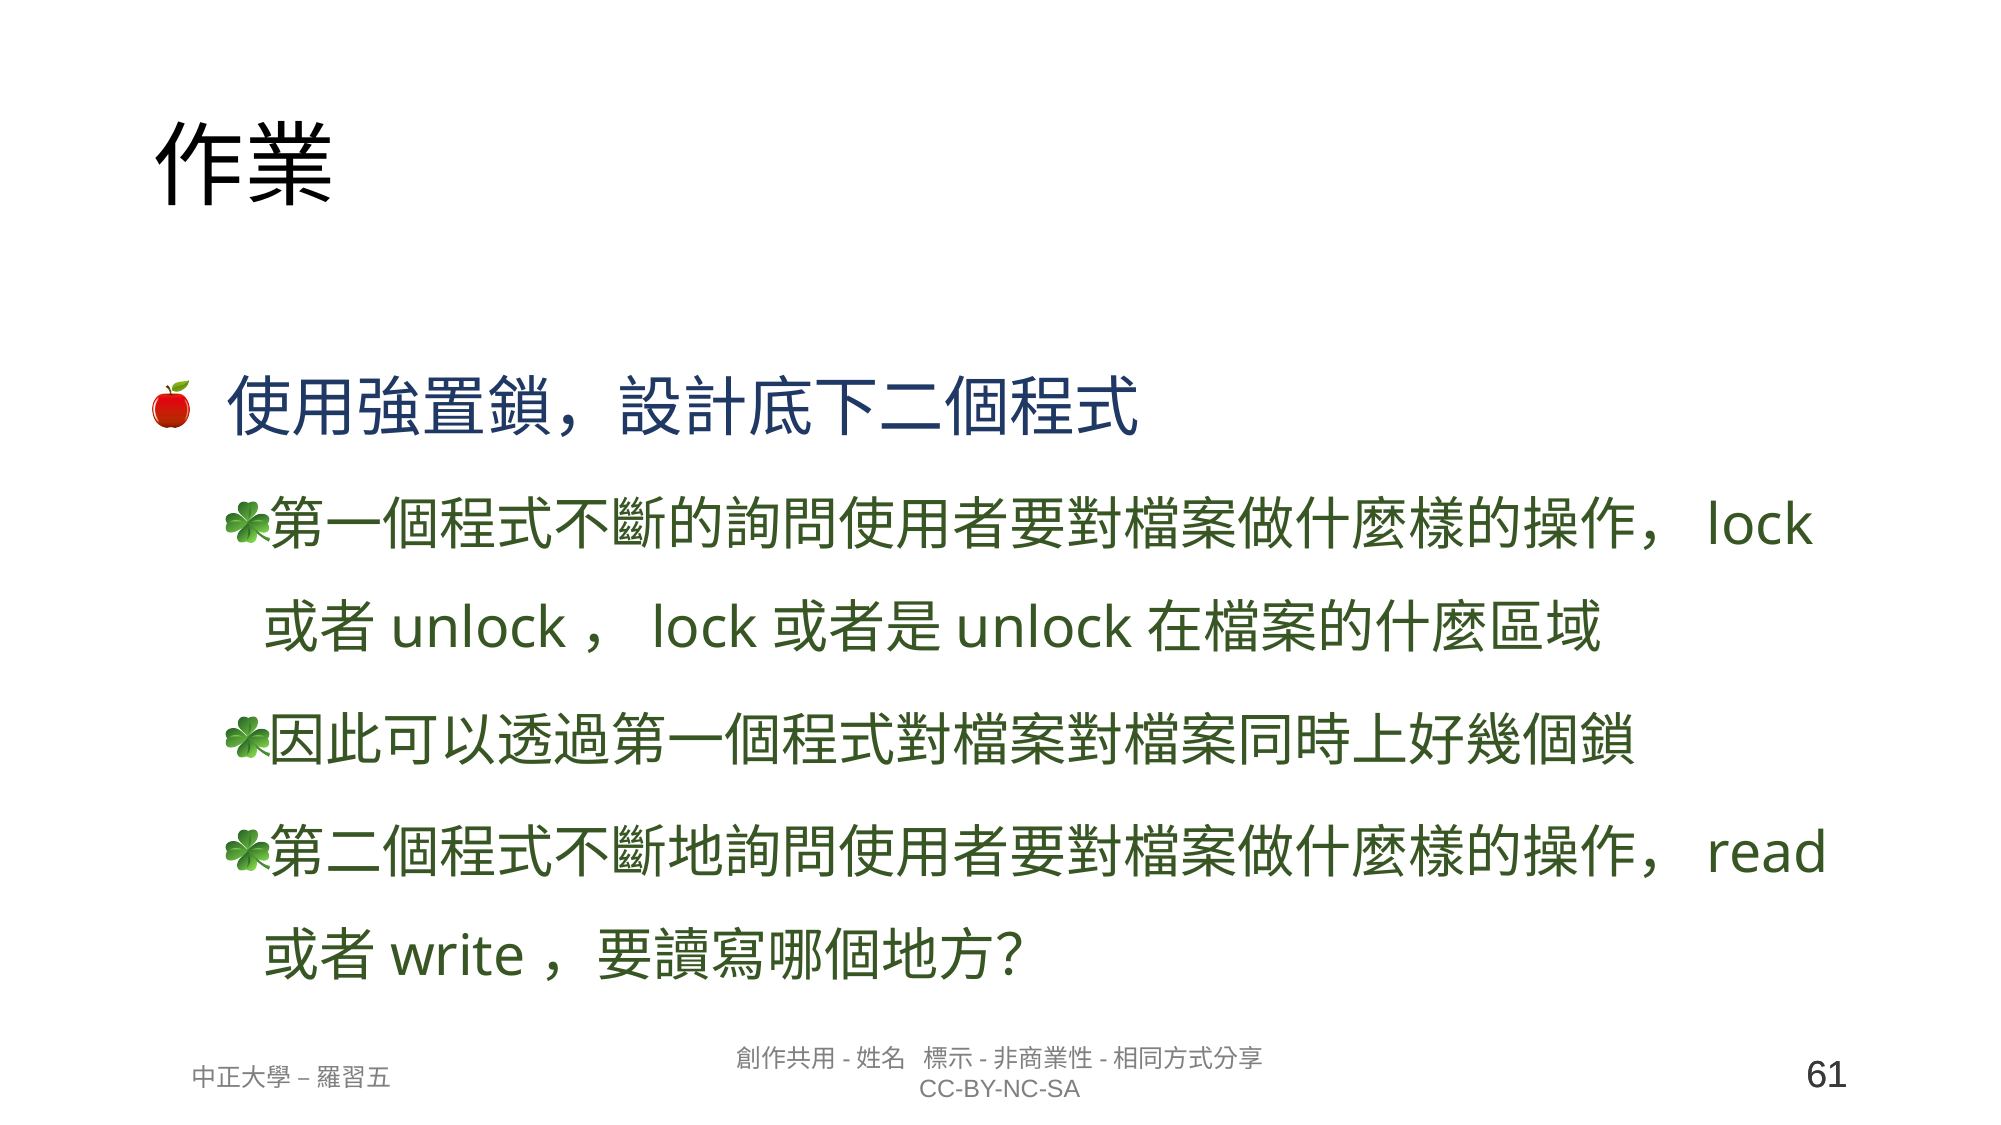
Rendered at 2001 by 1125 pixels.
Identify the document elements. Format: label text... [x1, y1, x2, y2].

picture [225, 829, 267, 871]
picture [225, 716, 267, 758]
picture [225, 501, 267, 543]
title 作業 [137, 59, 1863, 278]
picture [152, 380, 200, 428]
list 使用強置鎖，設計底下二個程式 第一個程式不斷的詢問使用者要對檔案做什麼樣的操作，lock或者unlock，lock或者是unlock在檔案的什麼區域 因此可以透過第一個程式對檔案對檔案同時上好幾個鎖 第二個程式不斷地詢問使用者要對檔案做什麼樣的操作，read或者write，要讀寫哪個地方？ [137, 299, 1863, 1014]
